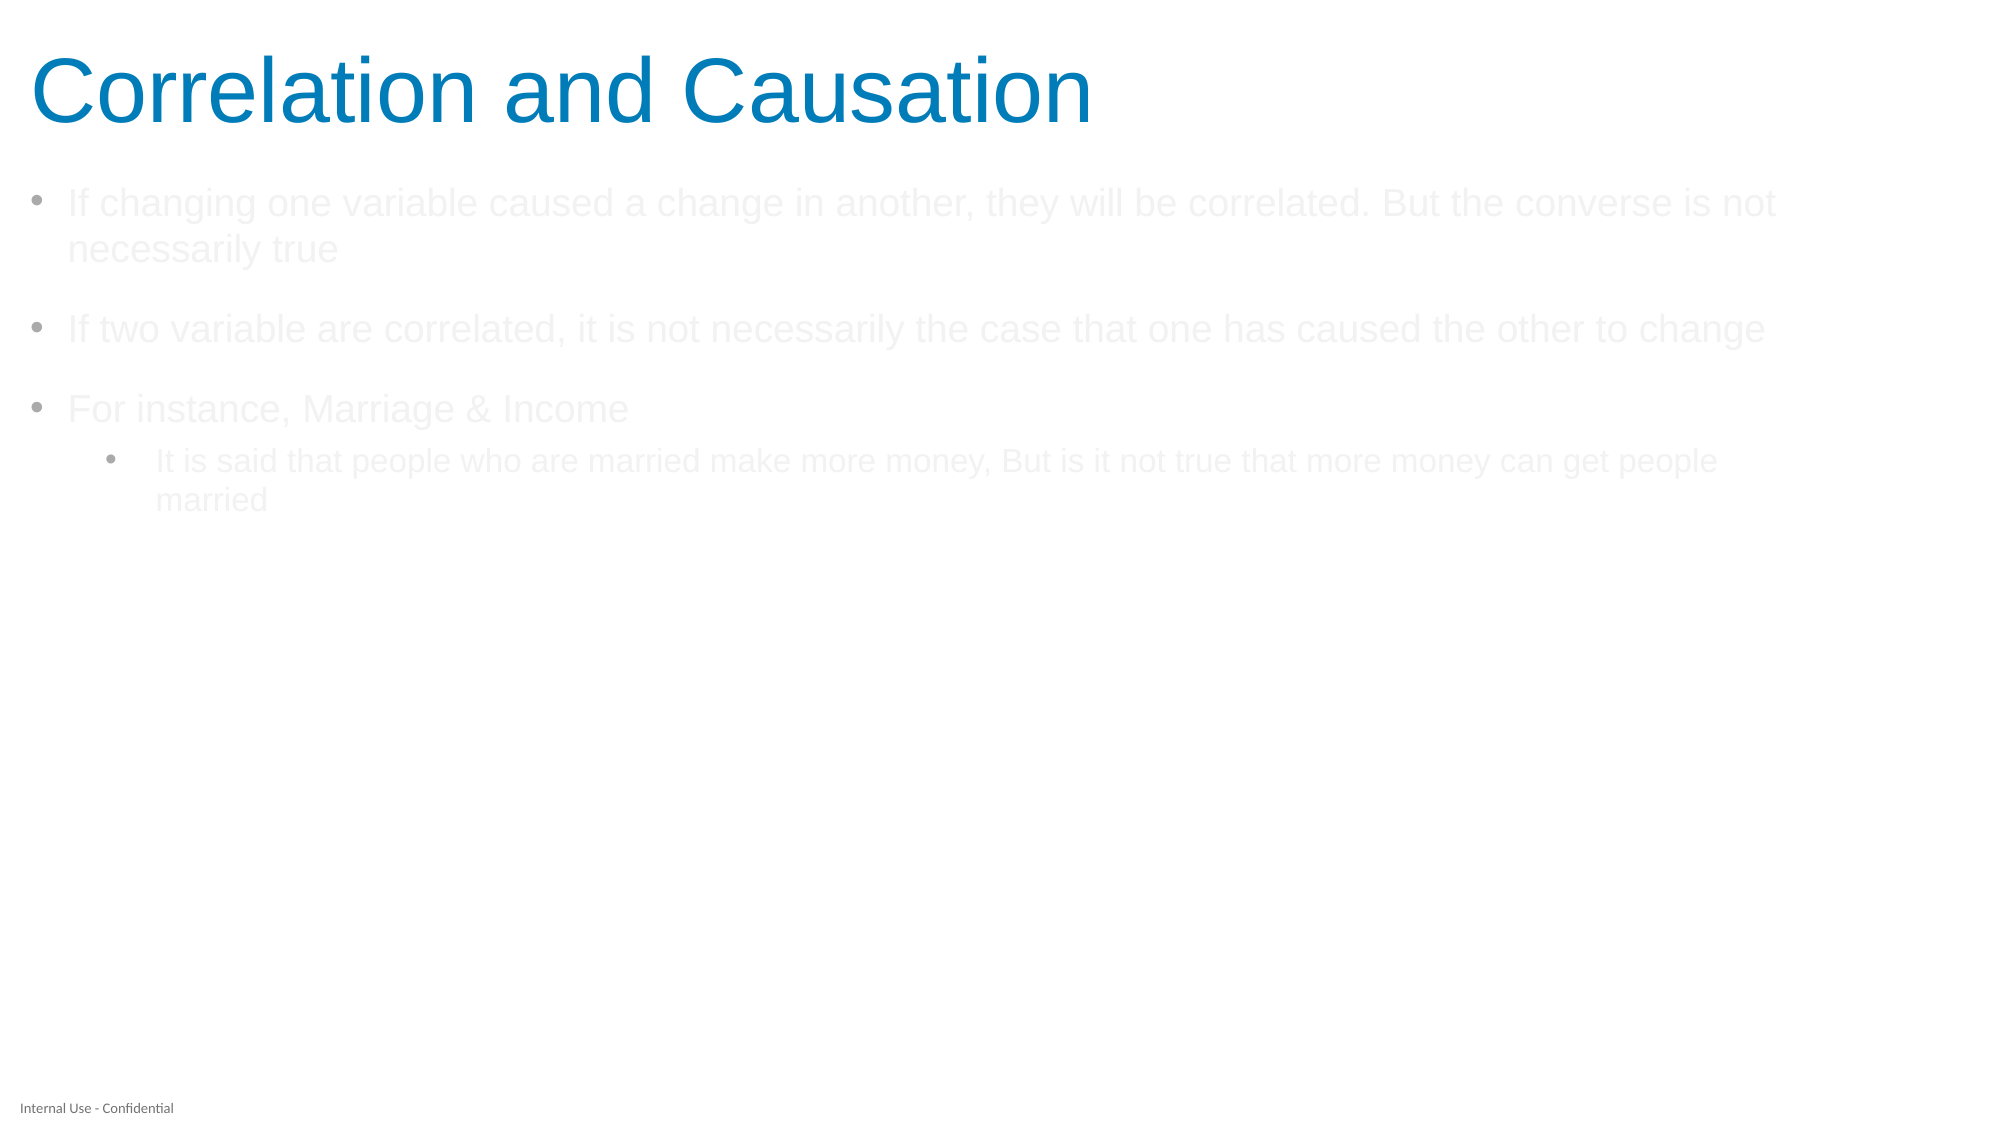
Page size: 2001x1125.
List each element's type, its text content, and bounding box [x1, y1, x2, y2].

title Correlation and Causation [30, 22, 1770, 163]
list If changing one variable caused a change in another, they will be correlated. But the converse is not necessarily true If two variable are correlated, it is not necessarily the case that one has caused the other to change For instance, Marriage & Income It is said that people who are married make more money, But is it not true that more money can get people married [30, 177, 1832, 878]
